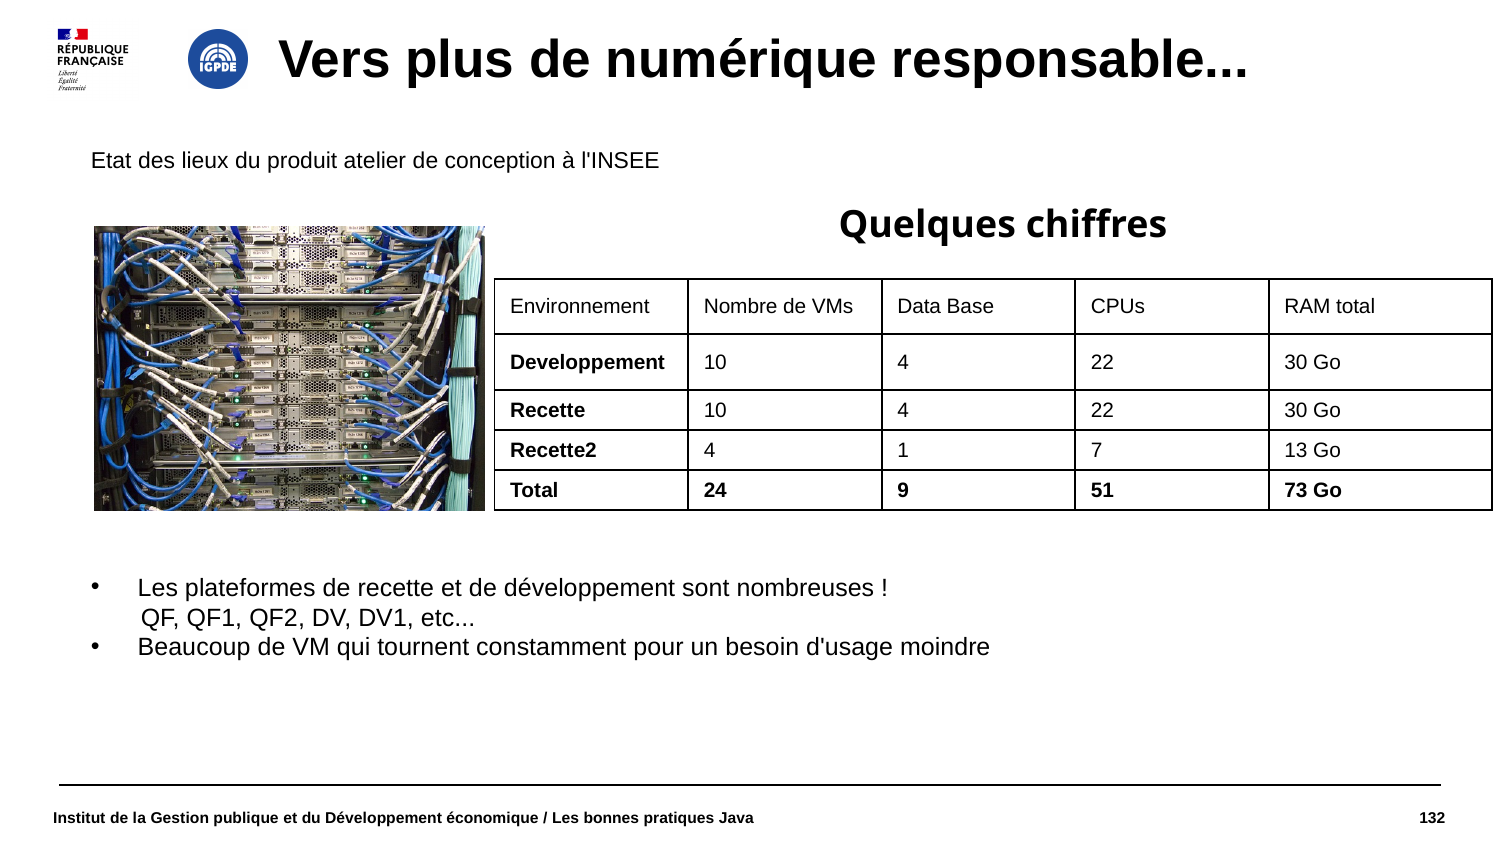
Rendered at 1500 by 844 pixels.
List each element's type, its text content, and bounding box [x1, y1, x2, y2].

table_cell 24 [689, 471, 881, 509]
table_header CPUs [1076, 280, 1268, 333]
table_header RAM total [1270, 280, 1491, 333]
table_cell 4 [883, 335, 1074, 389]
table_cell 30 Go [1270, 391, 1491, 429]
table_header Environnement [495, 280, 687, 333]
table_cell 22 [1076, 391, 1268, 429]
table_cell 10 [689, 335, 881, 389]
table_cell 4 [883, 391, 1074, 429]
picture [93, 226, 485, 512]
table_cell 10 [689, 391, 881, 429]
table_cell 22 [1076, 335, 1268, 389]
text_box Les plateformes de recette et de développement sont nombreuses ! QF, QF1, QF2, DV, DV1, etc... Beaucoup de VM qui tournent constamment pour un besoin d'usage moindre [76, 563, 1262, 729]
slide_number 132 [1224, 787, 1446, 844]
table_cell 30 Go [1270, 335, 1491, 389]
footer Institut de la Gestion publique et du Développement économique / Les bonnes pratiques Java [53, 787, 779, 844]
table_cell 4 [689, 431, 881, 469]
table_cell 9 [883, 471, 1074, 509]
text_box Quelques chiffres [823, 192, 1273, 252]
table_cell 7 [1076, 431, 1268, 469]
title Vers plus de numérique responsable... [278, 31, 1464, 92]
table_header Data Base [883, 280, 1074, 333]
picture [47, 18, 139, 101]
picture [188, 29, 248, 89]
table_cell Developpement [495, 335, 687, 389]
table_cell Recette [495, 391, 687, 429]
table_cell Total [495, 471, 687, 509]
text_box Etat des lieux du produit atelier de conception à l'INSEE [76, 138, 704, 181]
table_cell 1 [883, 431, 1074, 469]
table_cell 13 Go [1270, 431, 1491, 469]
table_cell 51 [1076, 471, 1268, 509]
table_cell 73 Go [1270, 471, 1491, 509]
table_header Nombre de VMs [689, 280, 881, 333]
table_cell Recette2 [495, 431, 687, 469]
